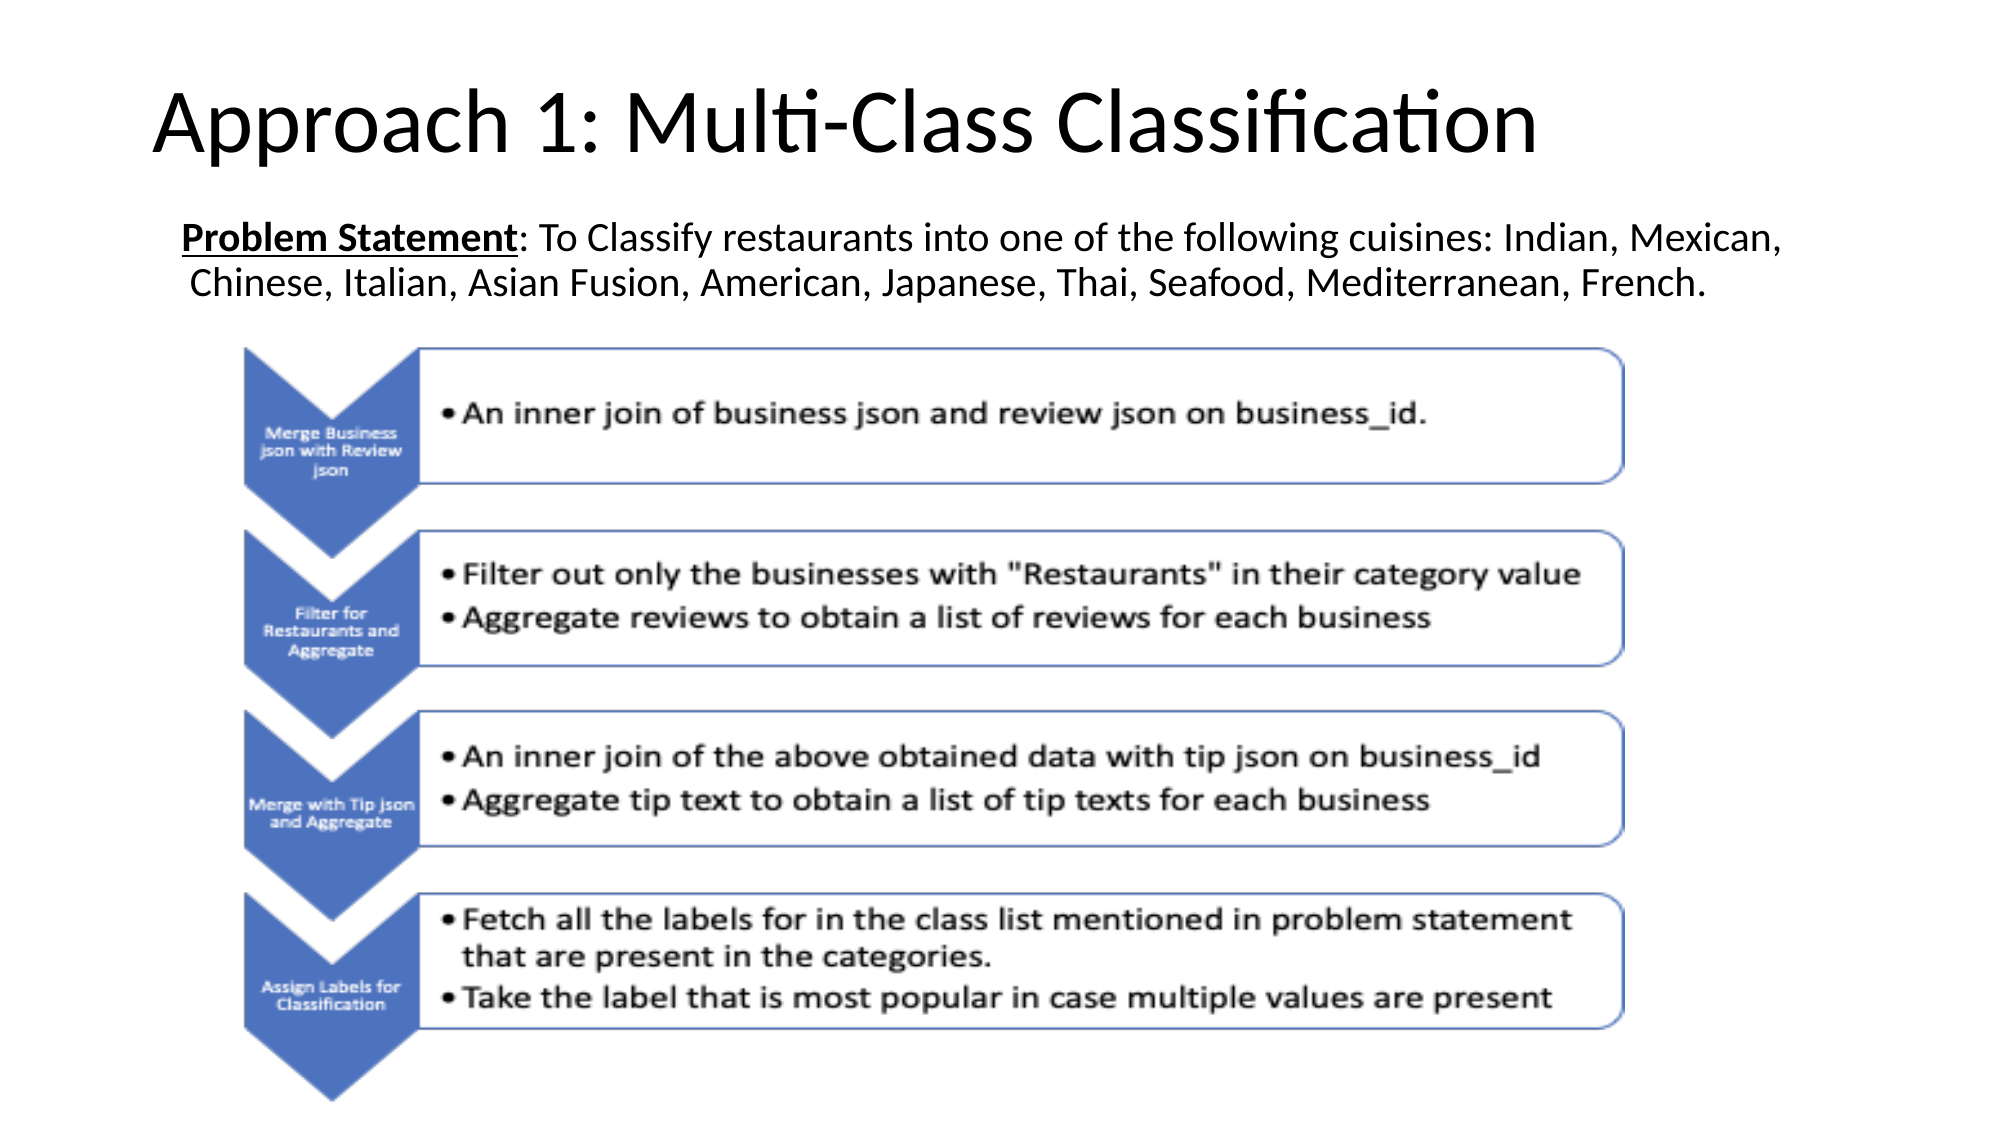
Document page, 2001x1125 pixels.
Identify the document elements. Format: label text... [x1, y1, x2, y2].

list Problem Statement: To Classify restaurants into one of the following cuisines: Indian, Mexican, Chinese, Italian, Asian Fusion, American, Japanese, Thai, Seafood, Mediterranean, French. [137, 208, 1863, 1091]
title Approach 1: Multi-Class Classification [137, 59, 1863, 186]
picture [235, 346, 1625, 1105]
